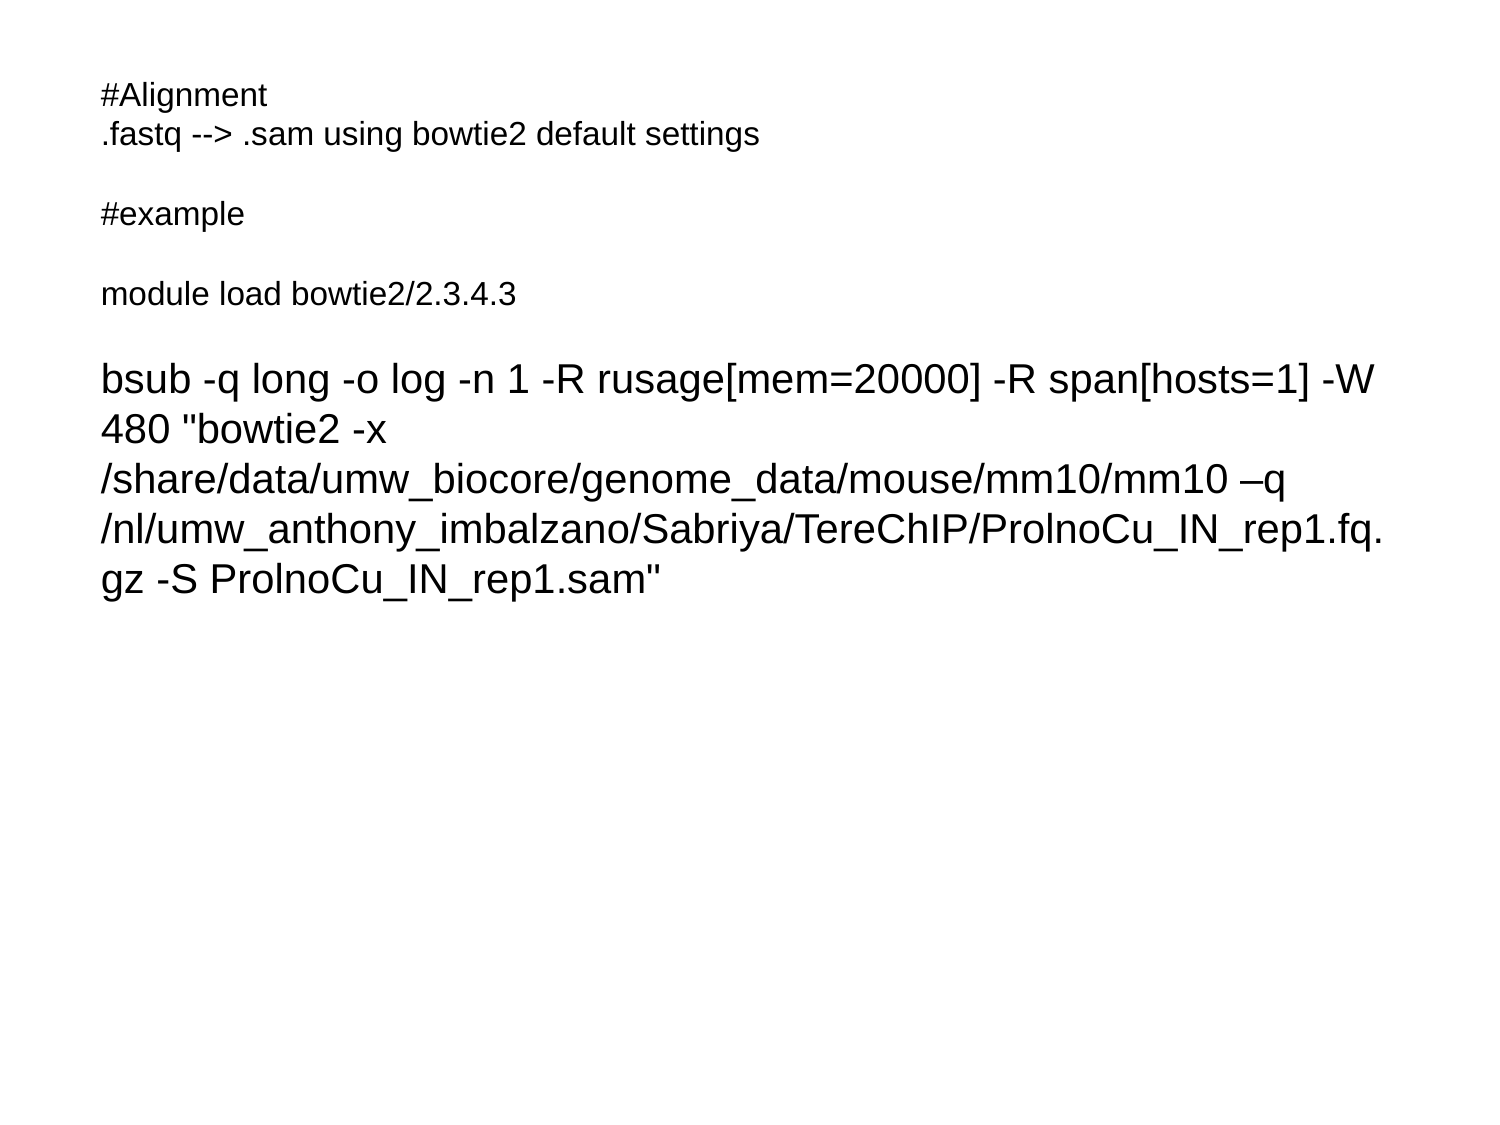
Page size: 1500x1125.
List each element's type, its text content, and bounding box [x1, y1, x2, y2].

text_box #Alignment .fastq --> .sam using bowtie2 default settings #example module load bowtie2/2.3.4.3 bsub -q long -o log -n 1 -R rusage[mem=20000] -R span[hosts=1] -W 480 "bowtie2 -x /share/data/umw_biocore/genome_data/mouse/mm10/mm10 –q /nl/umw_anthony_imbalzano/Sabriya/TereChIP/ProlnoCu_IN_rep1.fq.gz -S ProlnoCu_IN_rep1.sam" [86, 65, 1420, 610]
